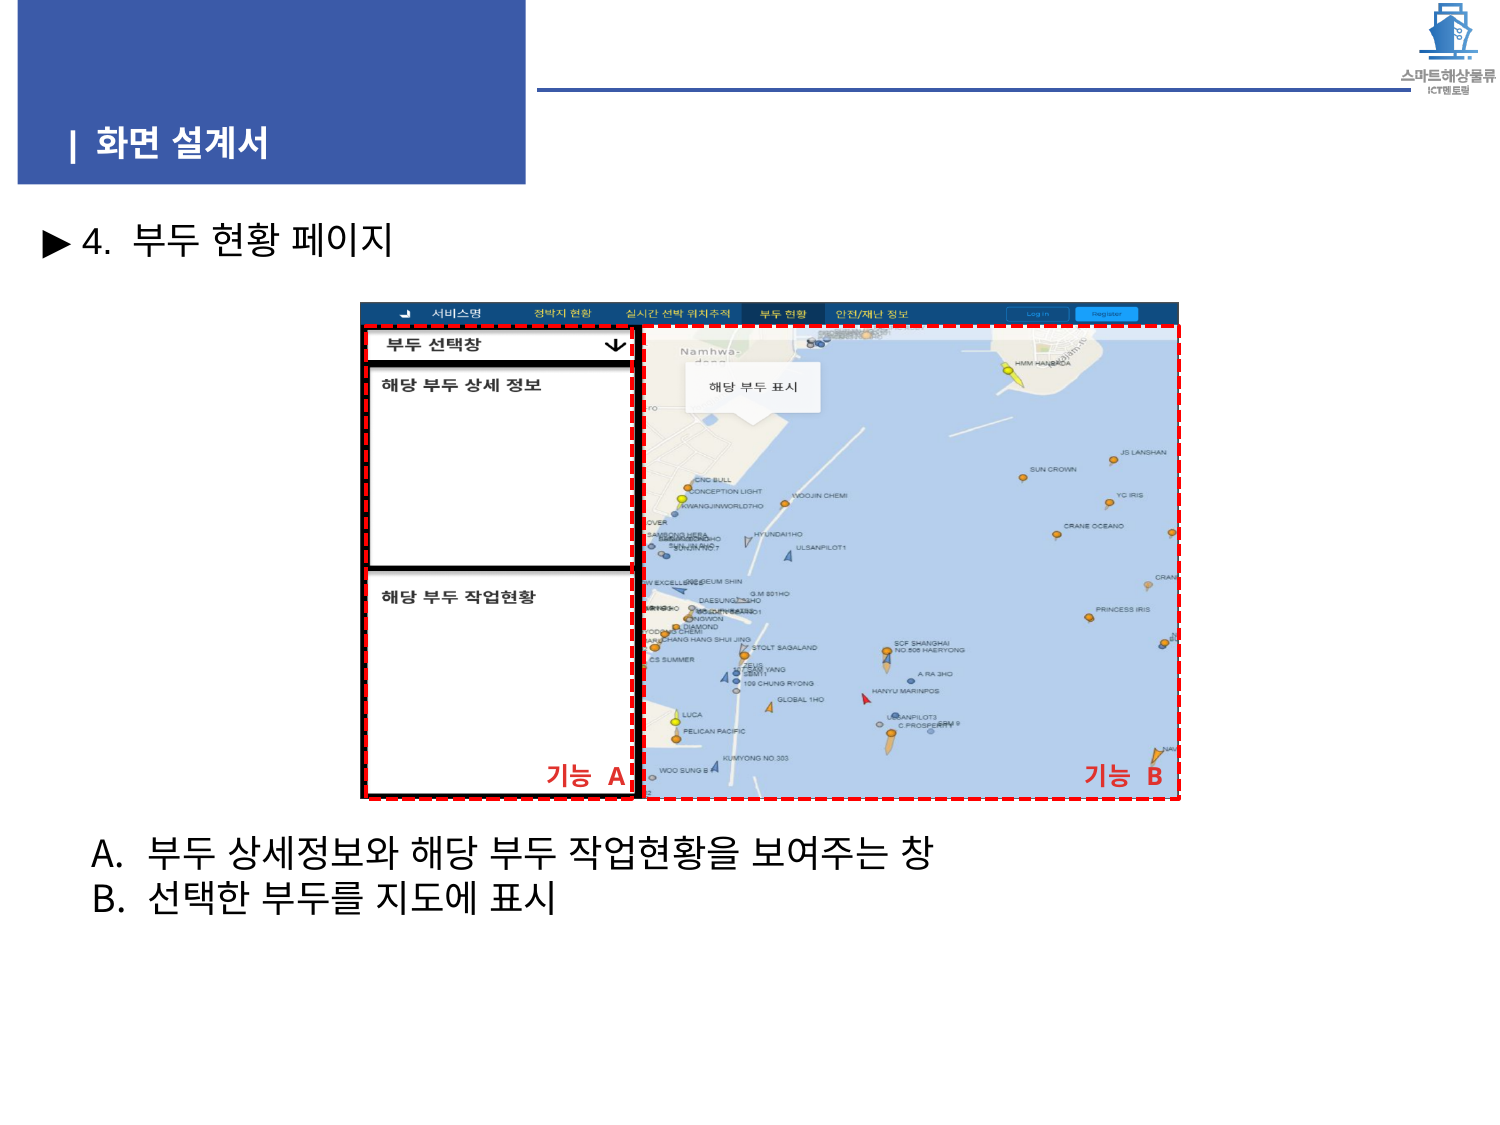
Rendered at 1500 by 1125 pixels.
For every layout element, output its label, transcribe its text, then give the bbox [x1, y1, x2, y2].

text_box ▶ 4. 부두 현황 페이지 [27, 209, 1081, 270]
picture [1400, 2, 1496, 96]
text_box 부두 상세정보와 해당 부두 작업현황을 보여주는 창 선택한 부두를 지도에 표시 [76, 822, 1412, 927]
text_box [16, 0, 528, 186]
picture [359, 302, 1180, 799]
text_box | 화면 설계서 [53, 113, 526, 163]
